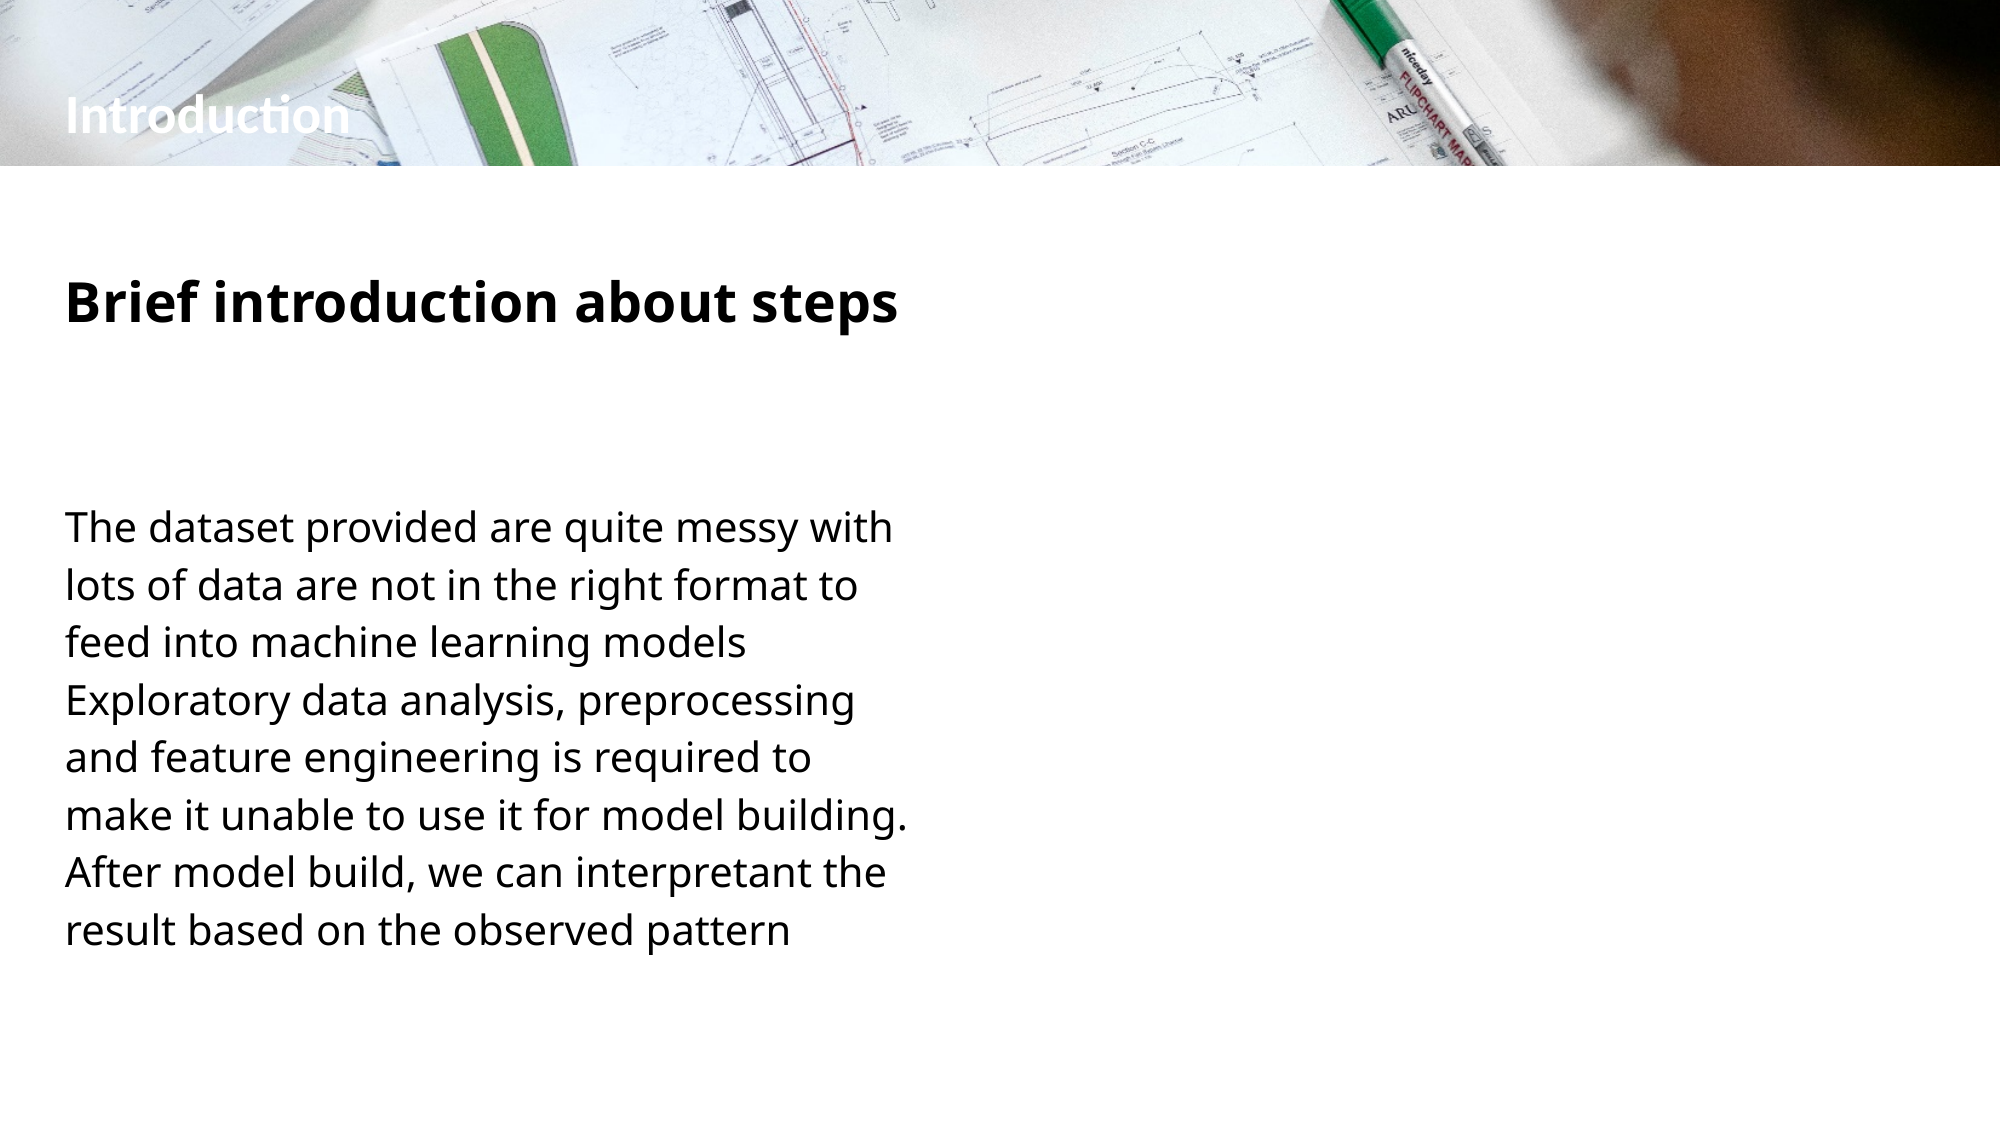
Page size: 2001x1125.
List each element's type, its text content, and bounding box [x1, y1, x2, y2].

picture [0, 0, 2000, 166]
text_box The dataset provided are quite messy with lots of data are not in the right format to feed into machine learning models Exploratory data analysis, preprocessing and feature engineering is required to make it unable to use it for model building. After model build, we can interpretant the result based on the observed pattern [44, 473, 950, 1032]
text_box Brief introduction about steps [44, 236, 1919, 354]
